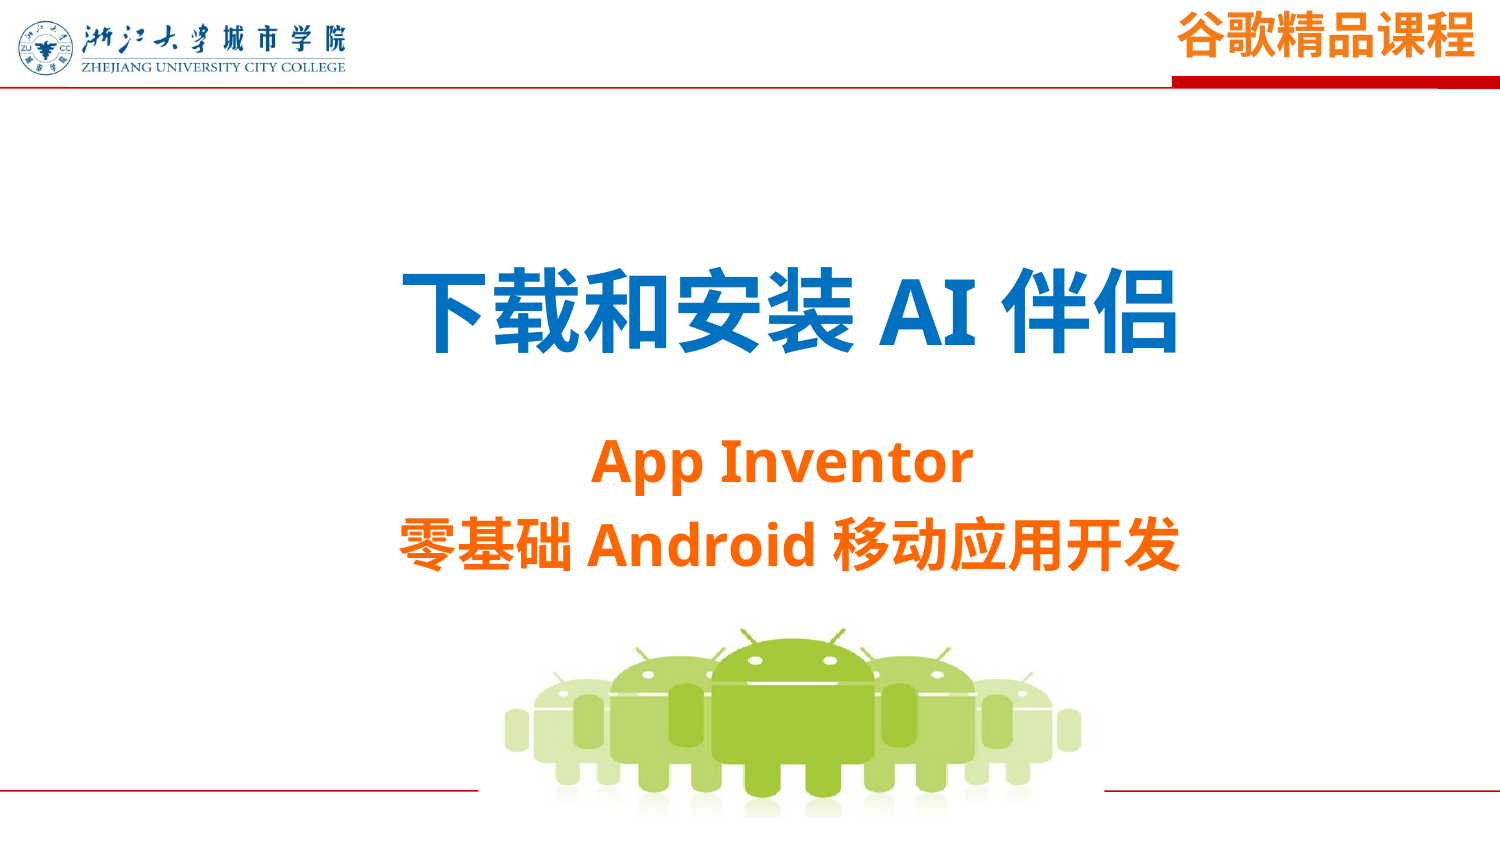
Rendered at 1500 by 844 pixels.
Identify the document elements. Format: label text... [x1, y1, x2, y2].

text_box 谷歌精品课程 [1145, 0, 1500, 72]
picture [478, 586, 1105, 818]
text_box 下载和安装AI伴侣 [103, 202, 1479, 328]
text_box App Inventor 零基础Android移动应用开发 [276, 402, 1305, 586]
picture [5, 0, 361, 80]
